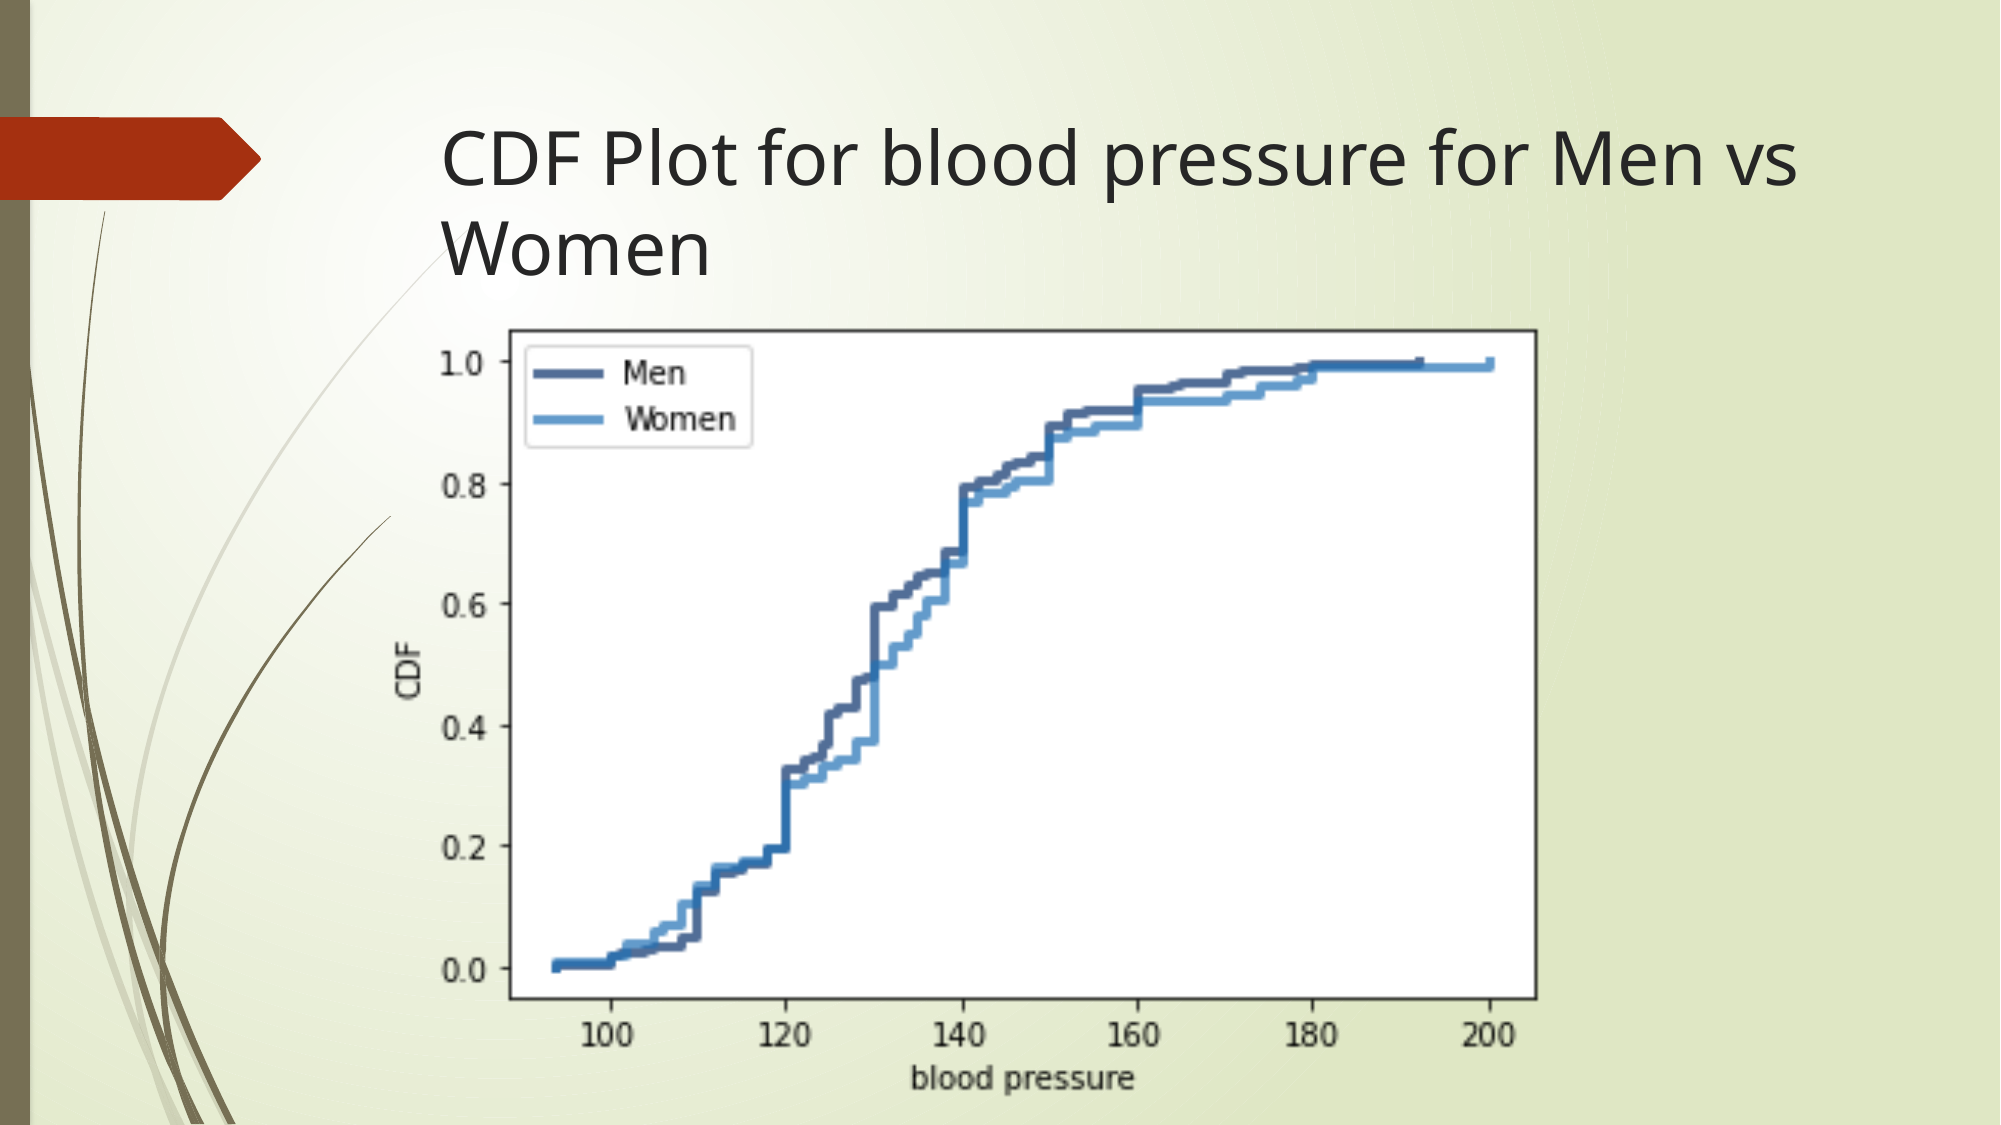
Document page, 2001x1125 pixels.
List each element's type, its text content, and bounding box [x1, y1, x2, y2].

title CDF Plot for blood pressure for Men vs Women [425, 102, 1888, 313]
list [374, 312, 1557, 1115]
